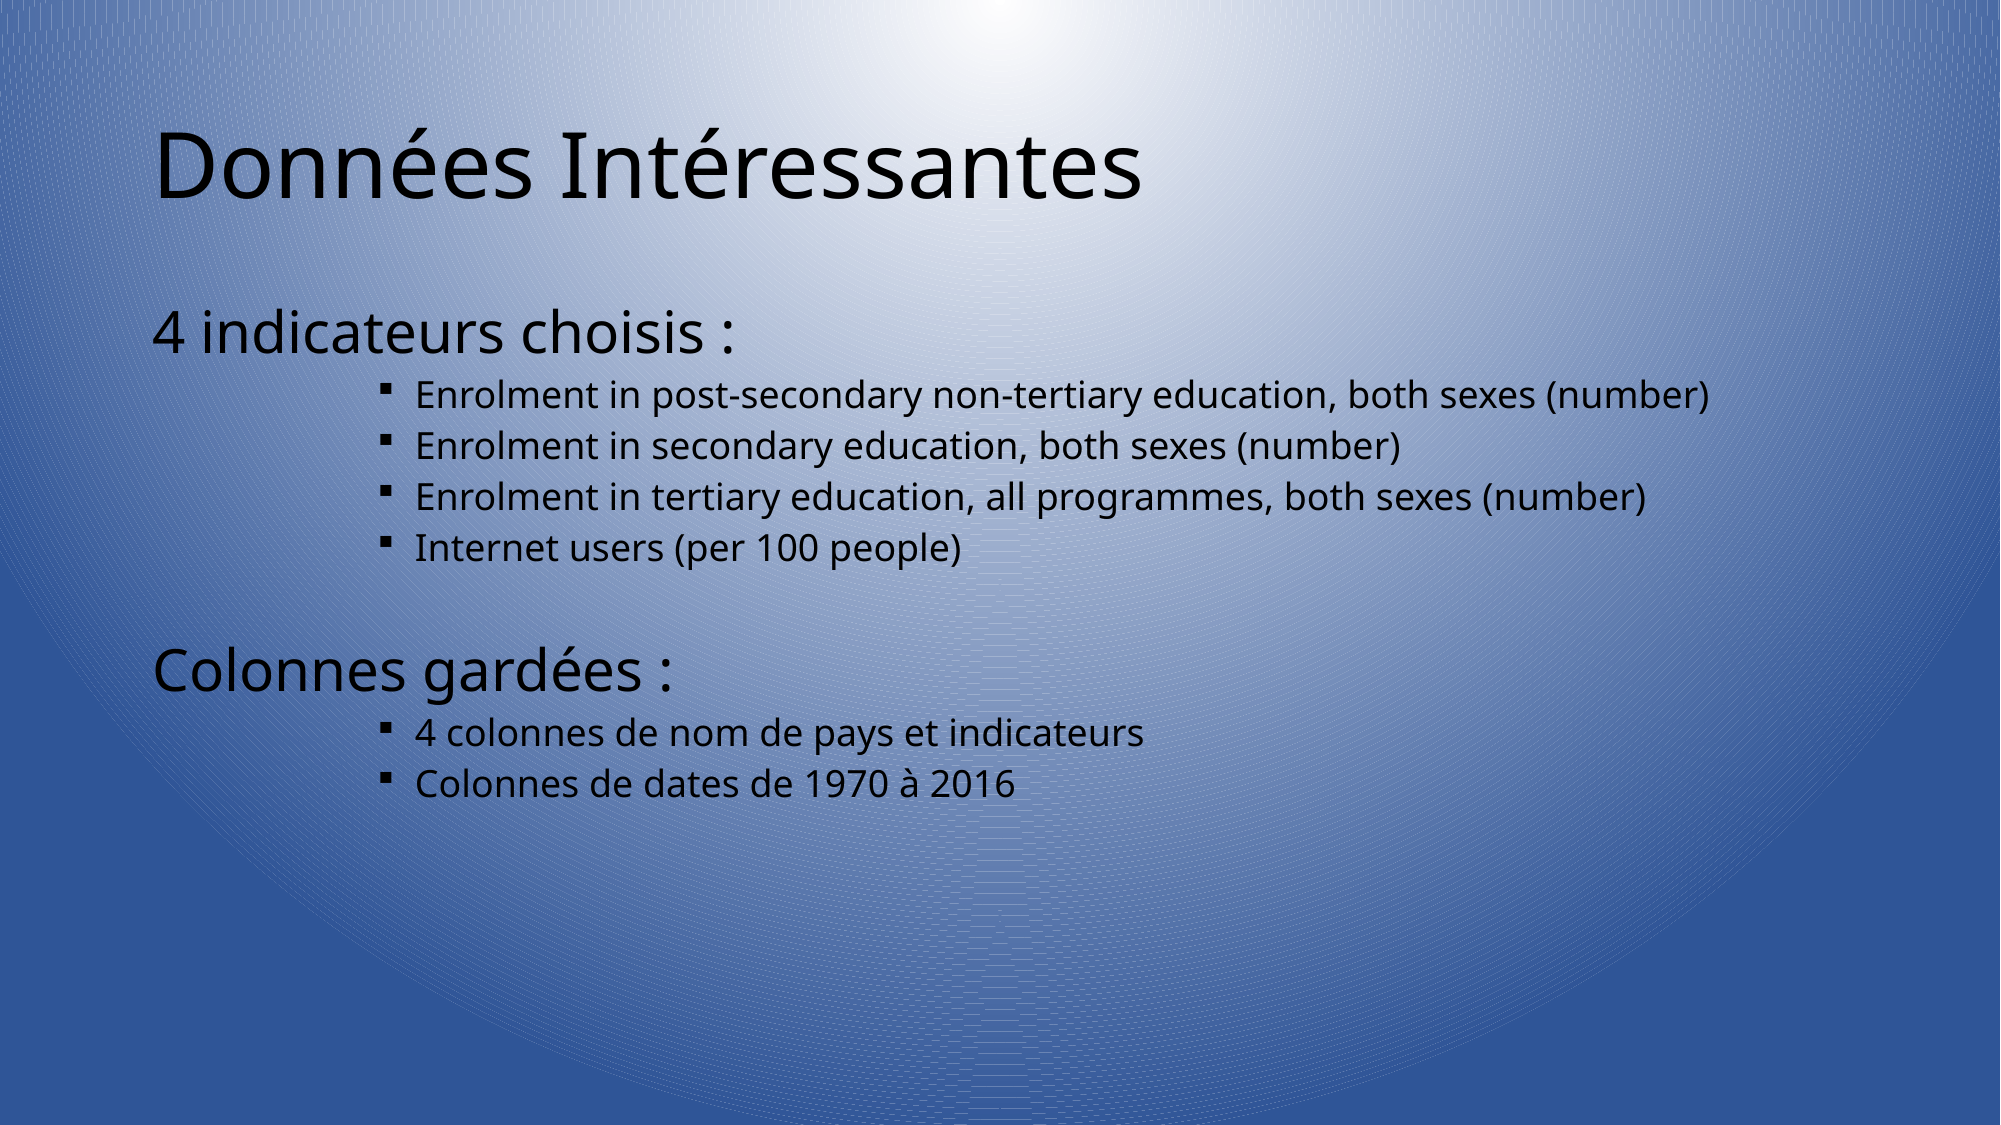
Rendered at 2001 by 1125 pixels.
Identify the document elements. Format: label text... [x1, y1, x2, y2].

list 4 indicateurs choisis : Enrolment in post-secondary non-tertiary education, both sexes (number) Enrolment in secondary education, both sexes (number) Enrolment in tertiary education, all programmes, both sexes (number) Internet users (per 100 people) Colonnes gardées : 4 colonnes de nom de pays et indicateurs Colonnes de dates de 1970 à 2016 [137, 295, 1863, 1010]
title Données Intéressantes [137, 59, 1863, 278]
